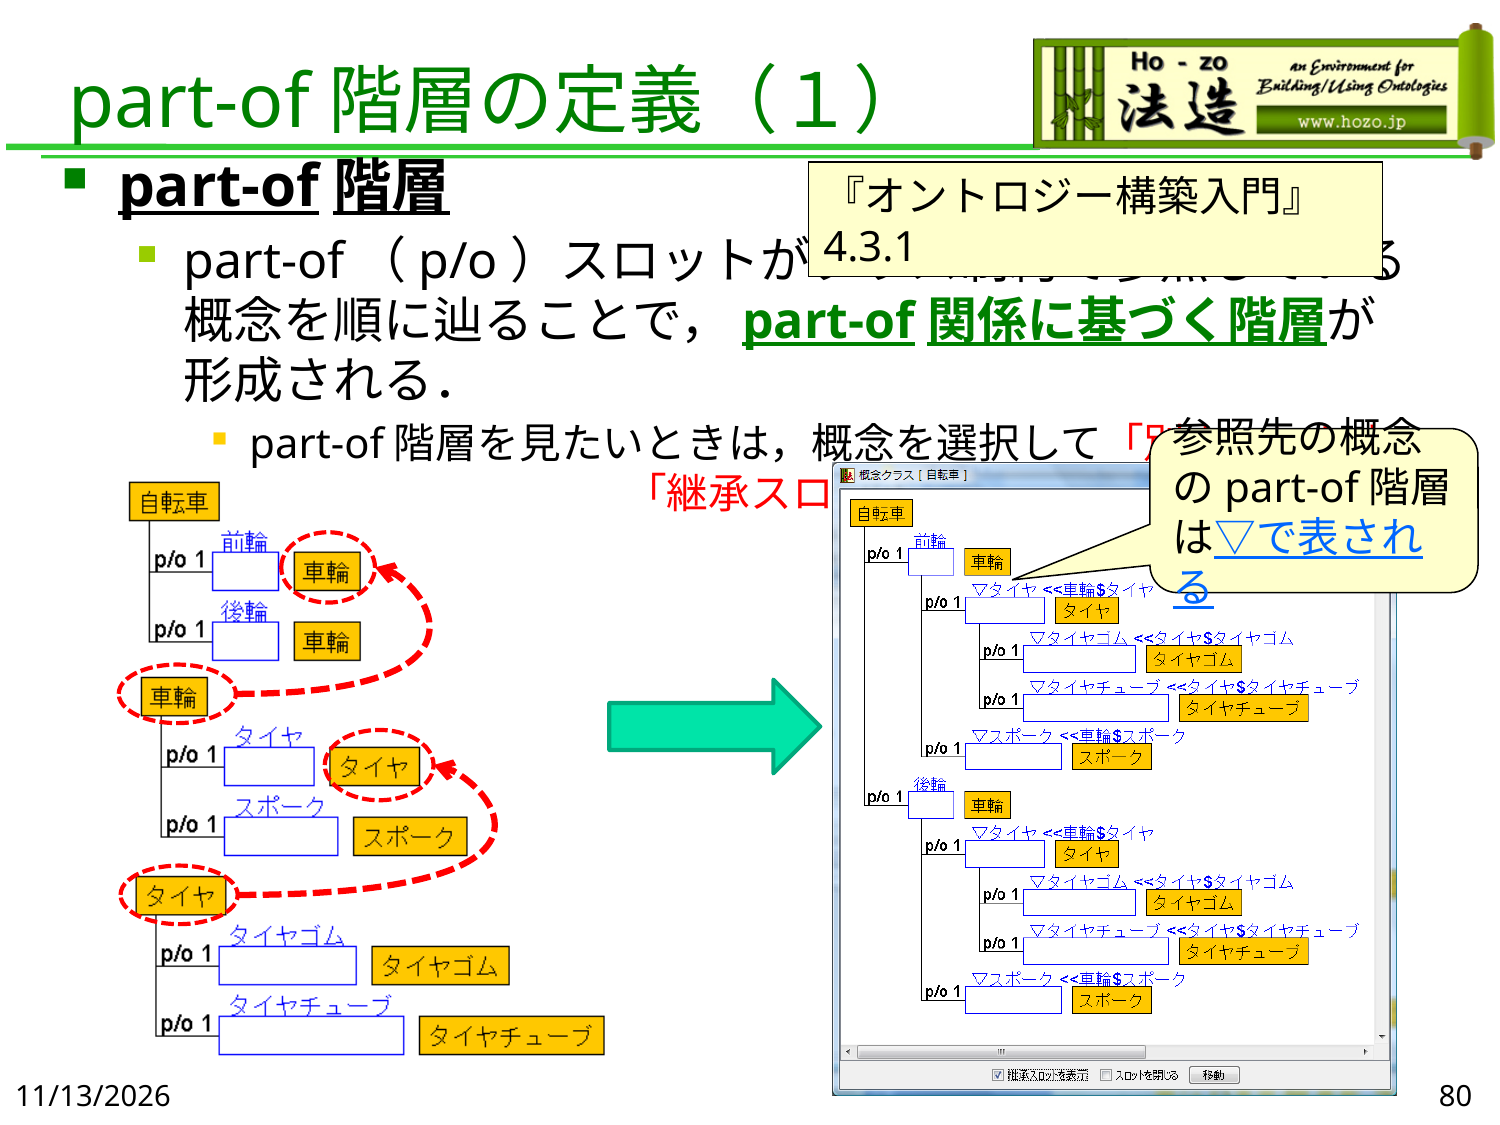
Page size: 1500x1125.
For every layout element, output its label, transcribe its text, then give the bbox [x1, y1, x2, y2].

picture [116, 468, 622, 1062]
text_box 参照先の概念のpart-of階層は▽で表される [1149, 428, 1479, 593]
picture [831, 462, 1398, 1102]
list part-of階層 part-of（p/o）スロットがクラス制約で参照している概念を順に辿ることで，part-of関係に基づく階層が形成される． part-of階層を見たいときは，概念を選択して「別ウィンドウに表示」を実行し，「継承スロットを表示」にチェックを入れる． [46, 140, 1442, 1032]
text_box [235, 567, 376, 695]
slide_number 80 [1174, 1049, 1488, 1125]
text_box [626, 677, 823, 776]
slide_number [0, 1049, 313, 1125]
picture [1034, 23, 1495, 160]
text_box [237, 764, 434, 896]
title part-of階層の定義（１） [53, 23, 1034, 140]
text_box 『オントロジー構築入門』 4.3.1 [808, 161, 1383, 277]
